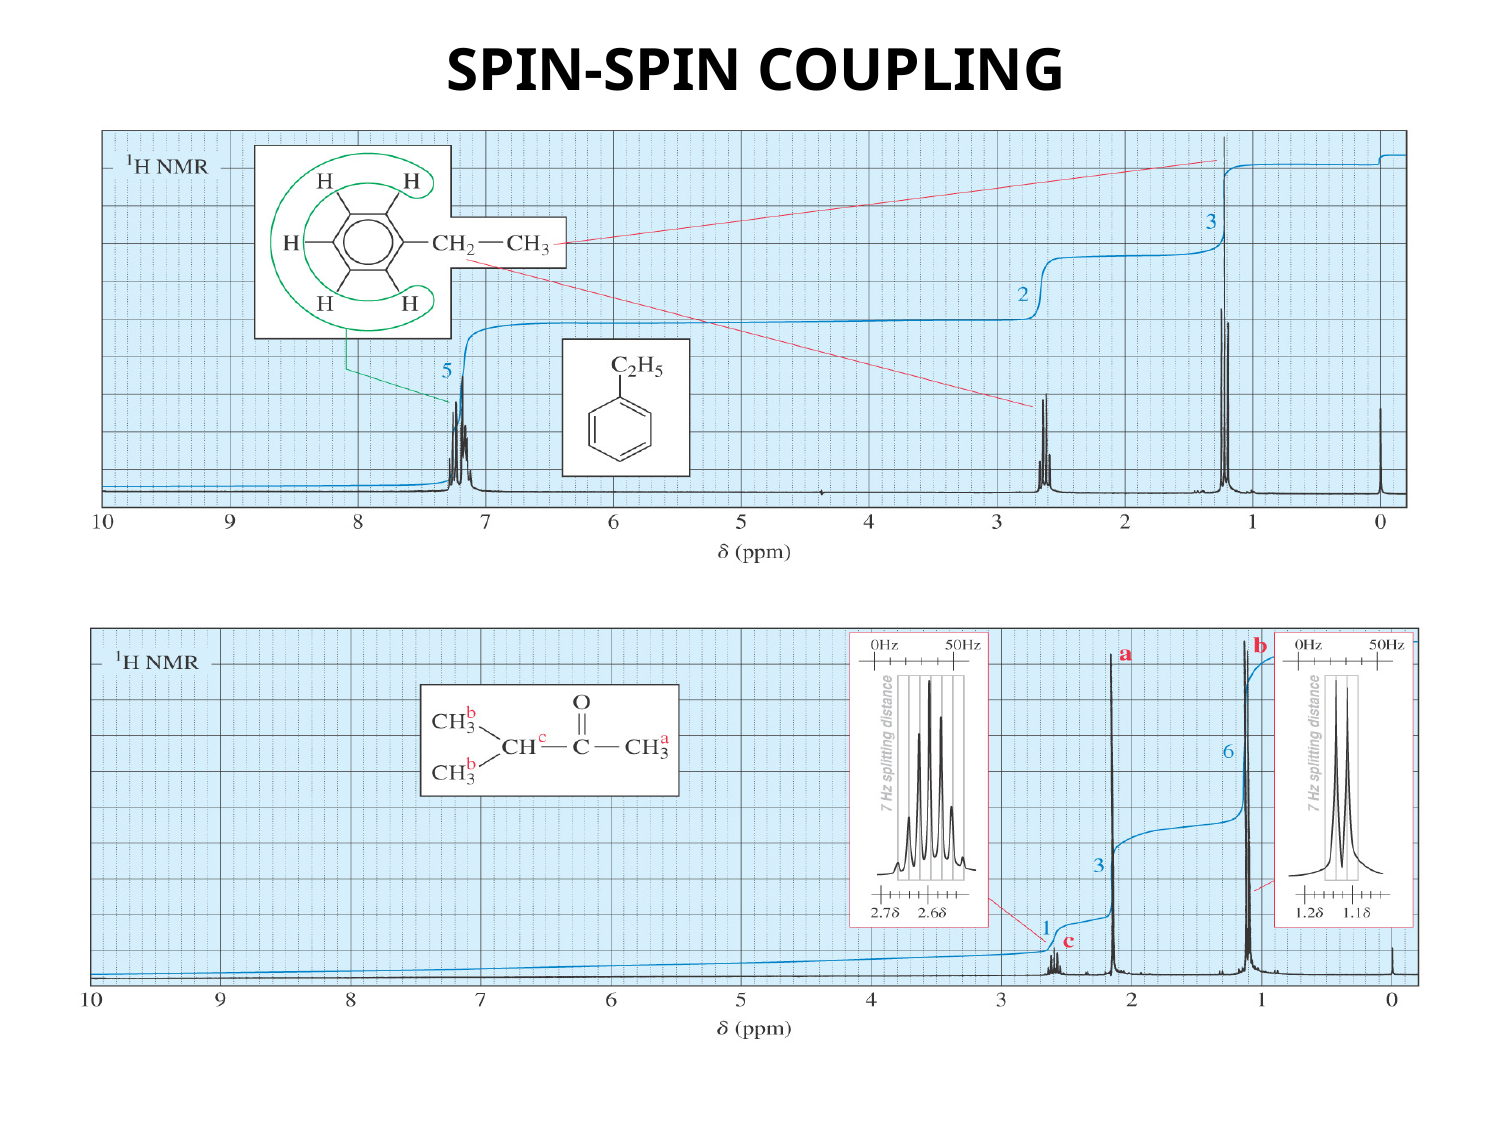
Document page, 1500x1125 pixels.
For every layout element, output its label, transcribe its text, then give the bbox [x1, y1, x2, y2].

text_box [74, 124, 1426, 1049]
text_box SPIN-SPIN COUPLING [62, 24, 1450, 110]
